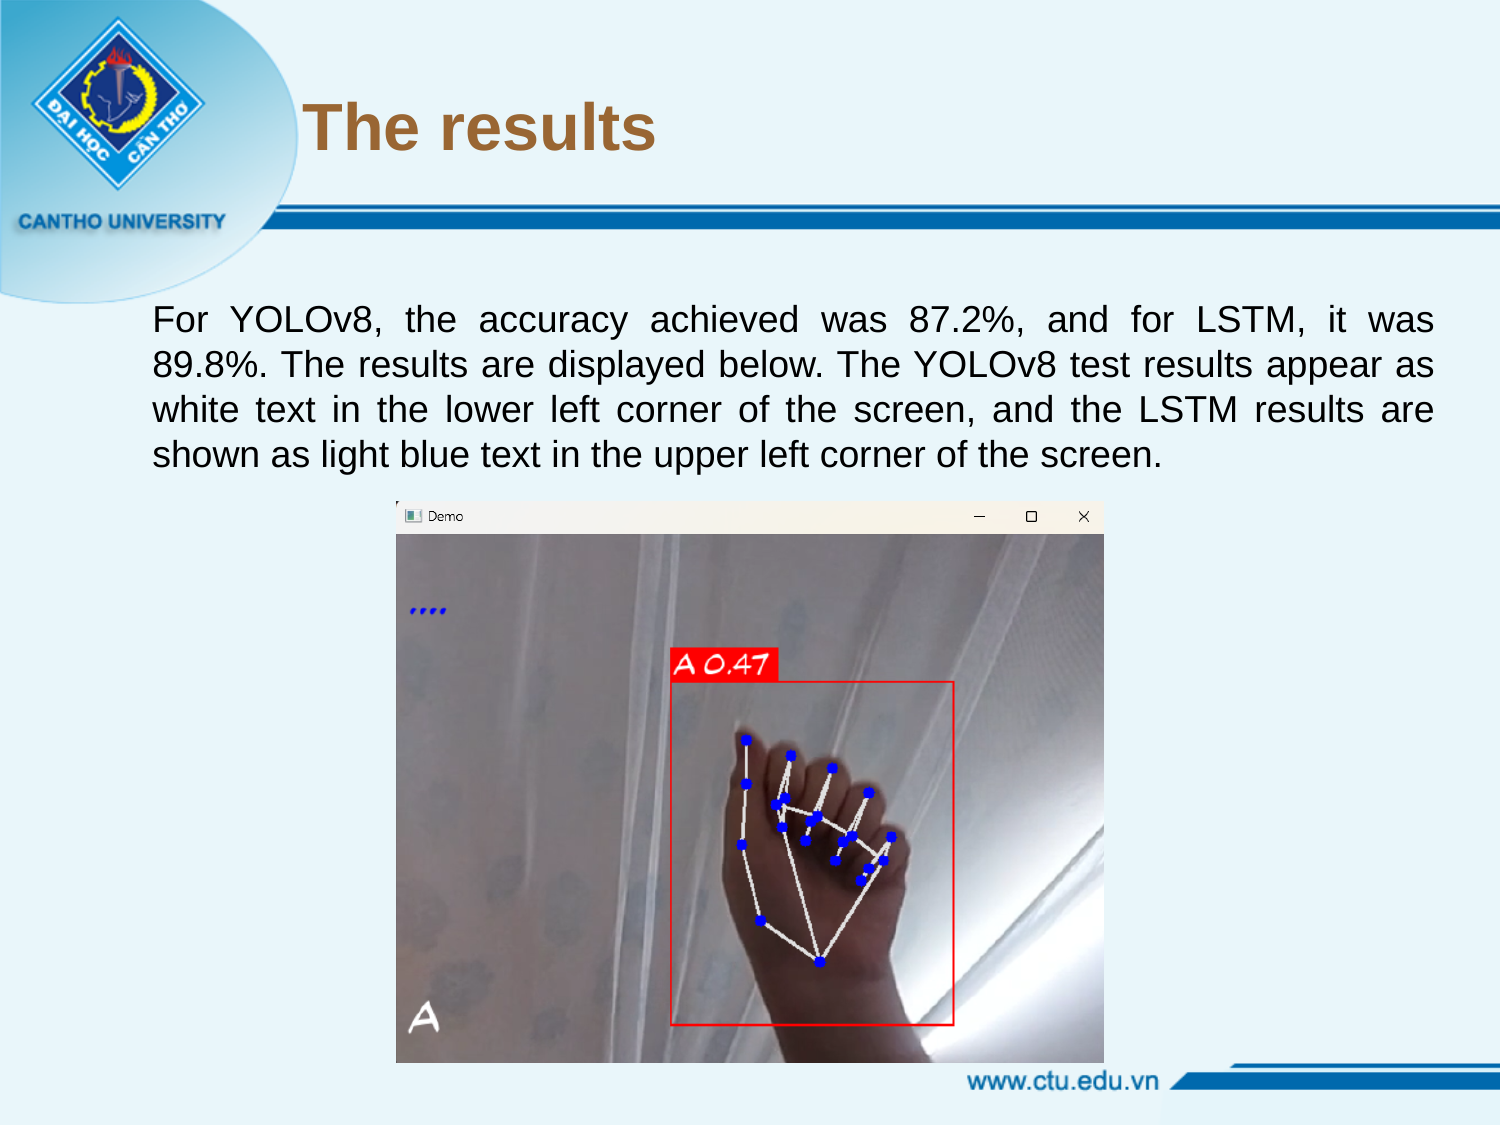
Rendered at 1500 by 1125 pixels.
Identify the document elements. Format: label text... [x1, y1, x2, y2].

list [396, 501, 1104, 1063]
title The results [287, 46, 1450, 202]
picture [0, 0, 1500, 1125]
text_box For YOLOv8, the accuracy achieved was 87.2%, and for LSTM, it was 89.8%. The results are displayed below. The YOLOv8 test results appear as white text in the lower left corner of the screen, and the LSTM results are shown as light blue text in the upper left corner of the screen. [137, 287, 1450, 483]
